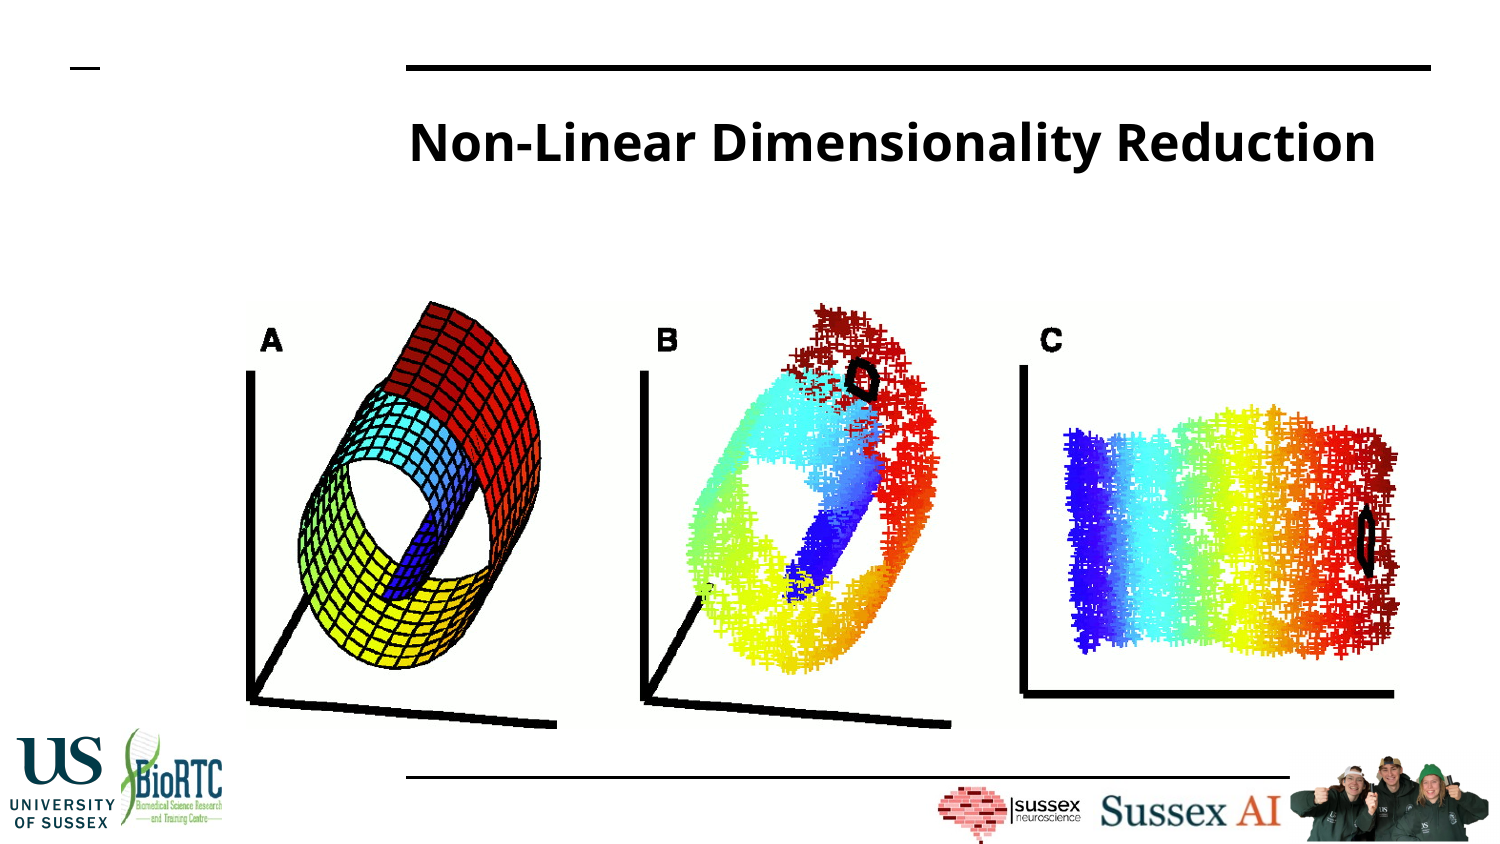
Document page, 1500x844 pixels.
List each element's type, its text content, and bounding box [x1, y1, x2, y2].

title Non-Linear Dimensionality Reduction [393, 94, 1431, 199]
picture [246, 300, 1400, 730]
picture [926, 779, 1089, 844]
picture [0, 721, 222, 844]
picture [1093, 749, 1500, 844]
